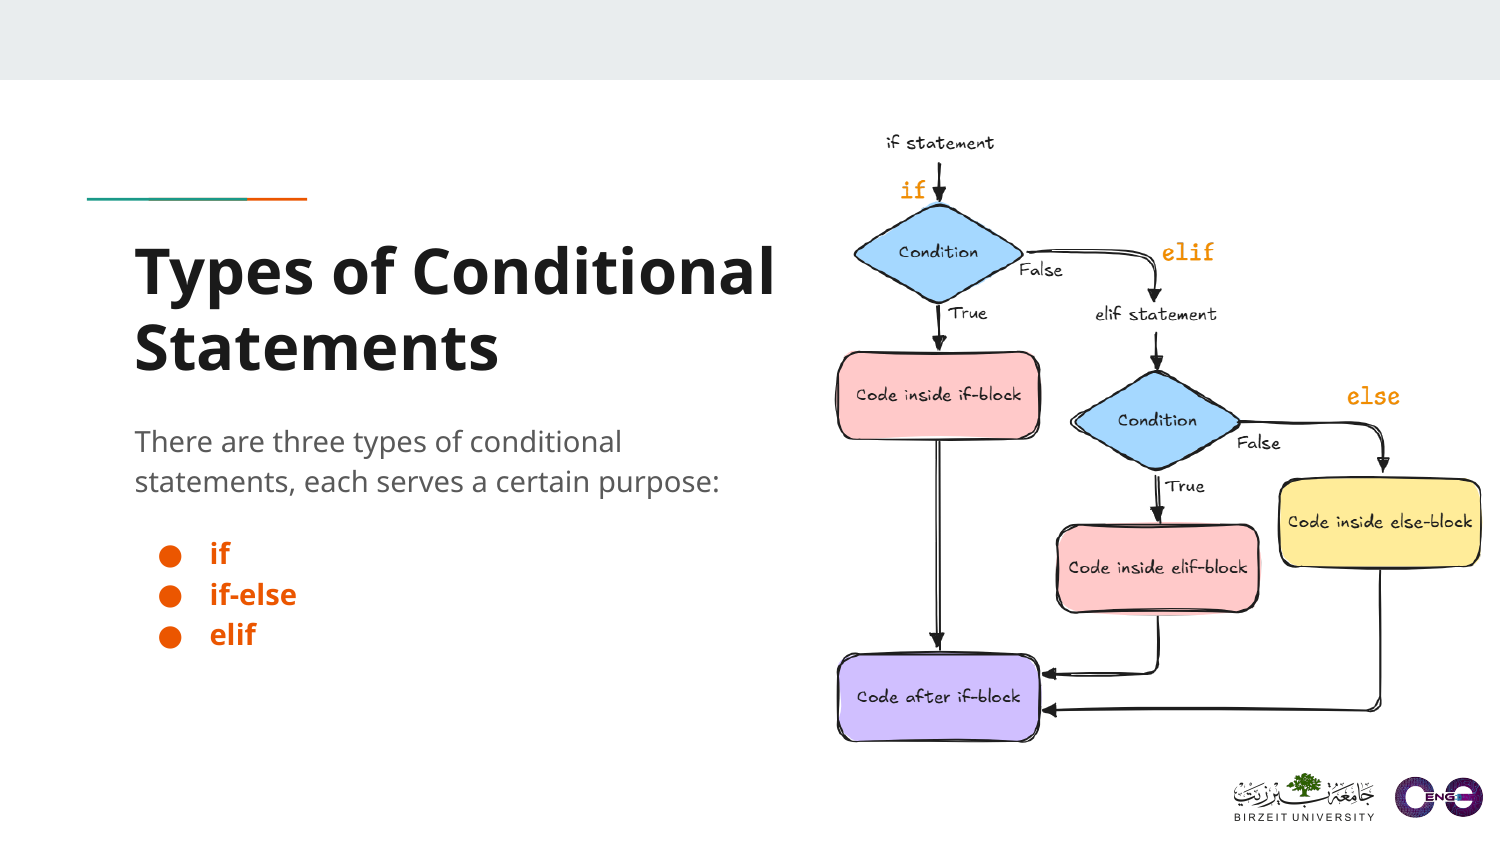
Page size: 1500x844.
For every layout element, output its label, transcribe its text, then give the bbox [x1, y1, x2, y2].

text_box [1233, 756, 1488, 844]
list if if-else elif [119, 515, 743, 844]
picture [829, 122, 1488, 750]
list There are three types of conditional statements, each serves a certain purpose: [119, 403, 790, 844]
title Types of Conditional Statements [119, 216, 824, 305]
